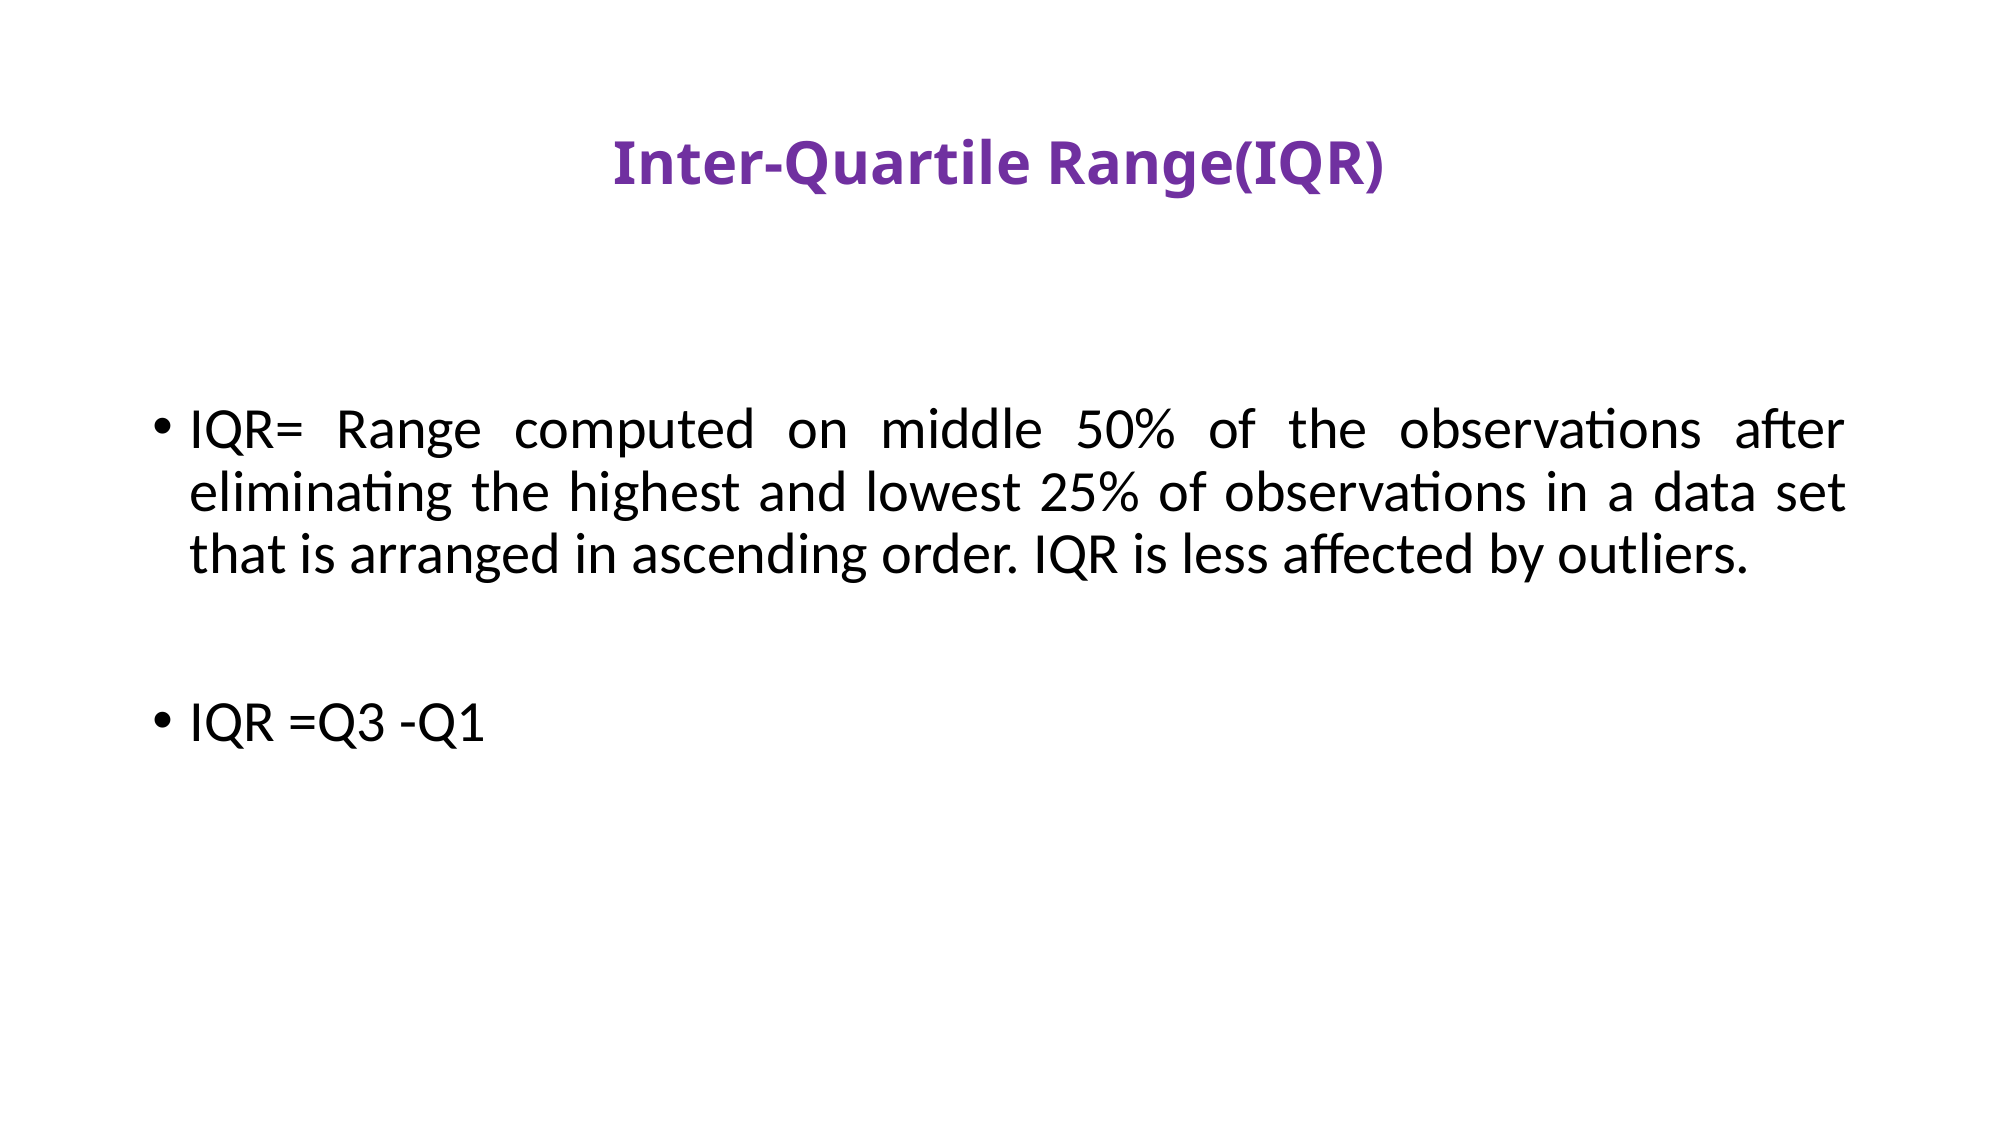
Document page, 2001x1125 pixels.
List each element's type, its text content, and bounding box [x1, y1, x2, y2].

title Inter-Quartile Range(IQR) [137, 59, 1863, 278]
list IQR= Range computed on middle 50% of the observations after eliminating the highest and lowest 25% of observations in a data set that is arranged in ascending order. IQR is less affected by outliers. IQR =Q3 -Q1 [137, 299, 1863, 1014]
